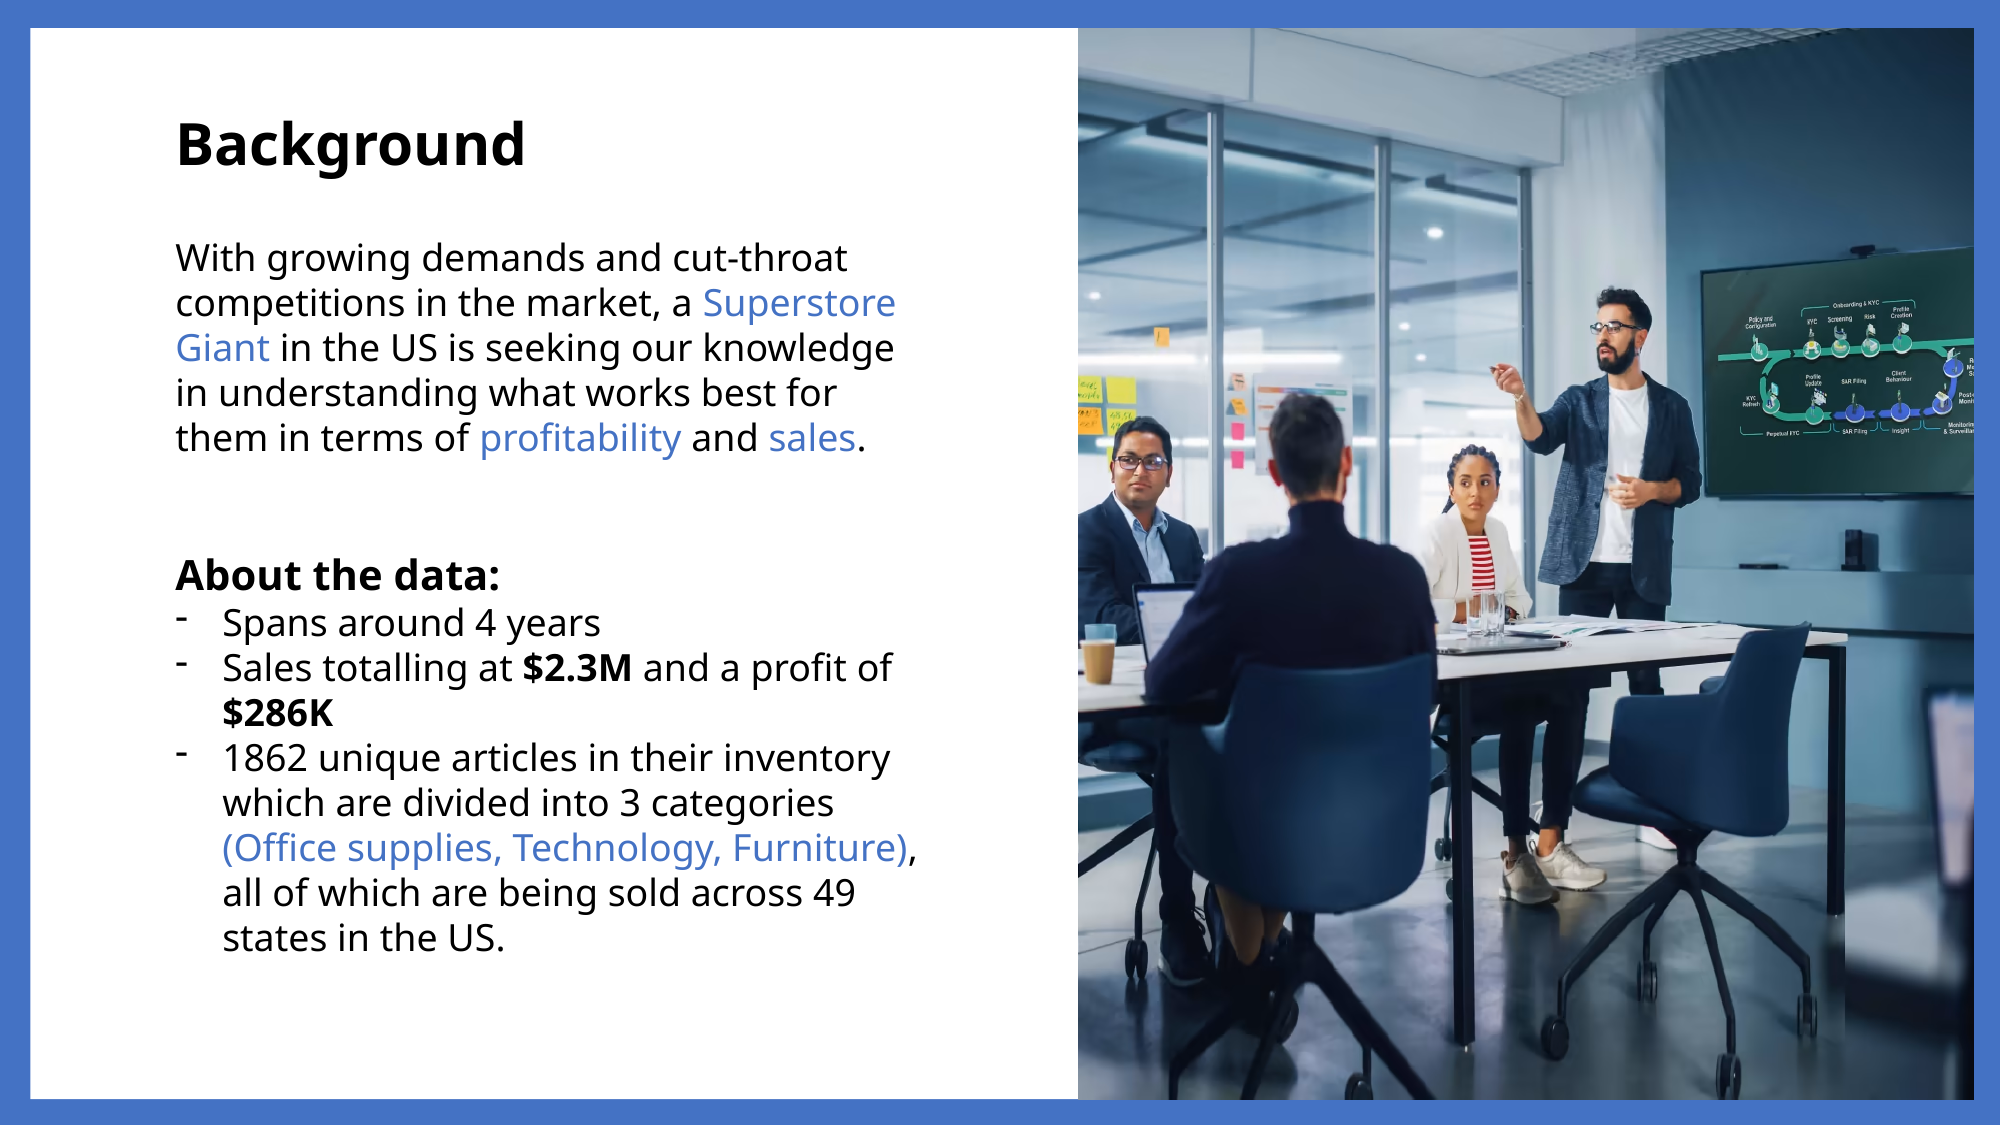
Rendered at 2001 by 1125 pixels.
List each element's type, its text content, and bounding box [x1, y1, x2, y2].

text_box With growing demands and cut-throat competitions in the market, a Superstore Giant in the US is seeking our knowledge in understanding what works best for them in terms of profitability and sales. About the data: Spans around 4 years Sales totalling at $2.3M and a profit of $286K 1862 unique articles in their inventory which are divided into 3 categories (Office supplies, Technology, Furniture), all of which are being sold across 49 states in the US. [160, 226, 949, 967]
text_box [30, 28, 1078, 1100]
text_box Background [160, 99, 904, 185]
picture [1078, 28, 1974, 1100]
